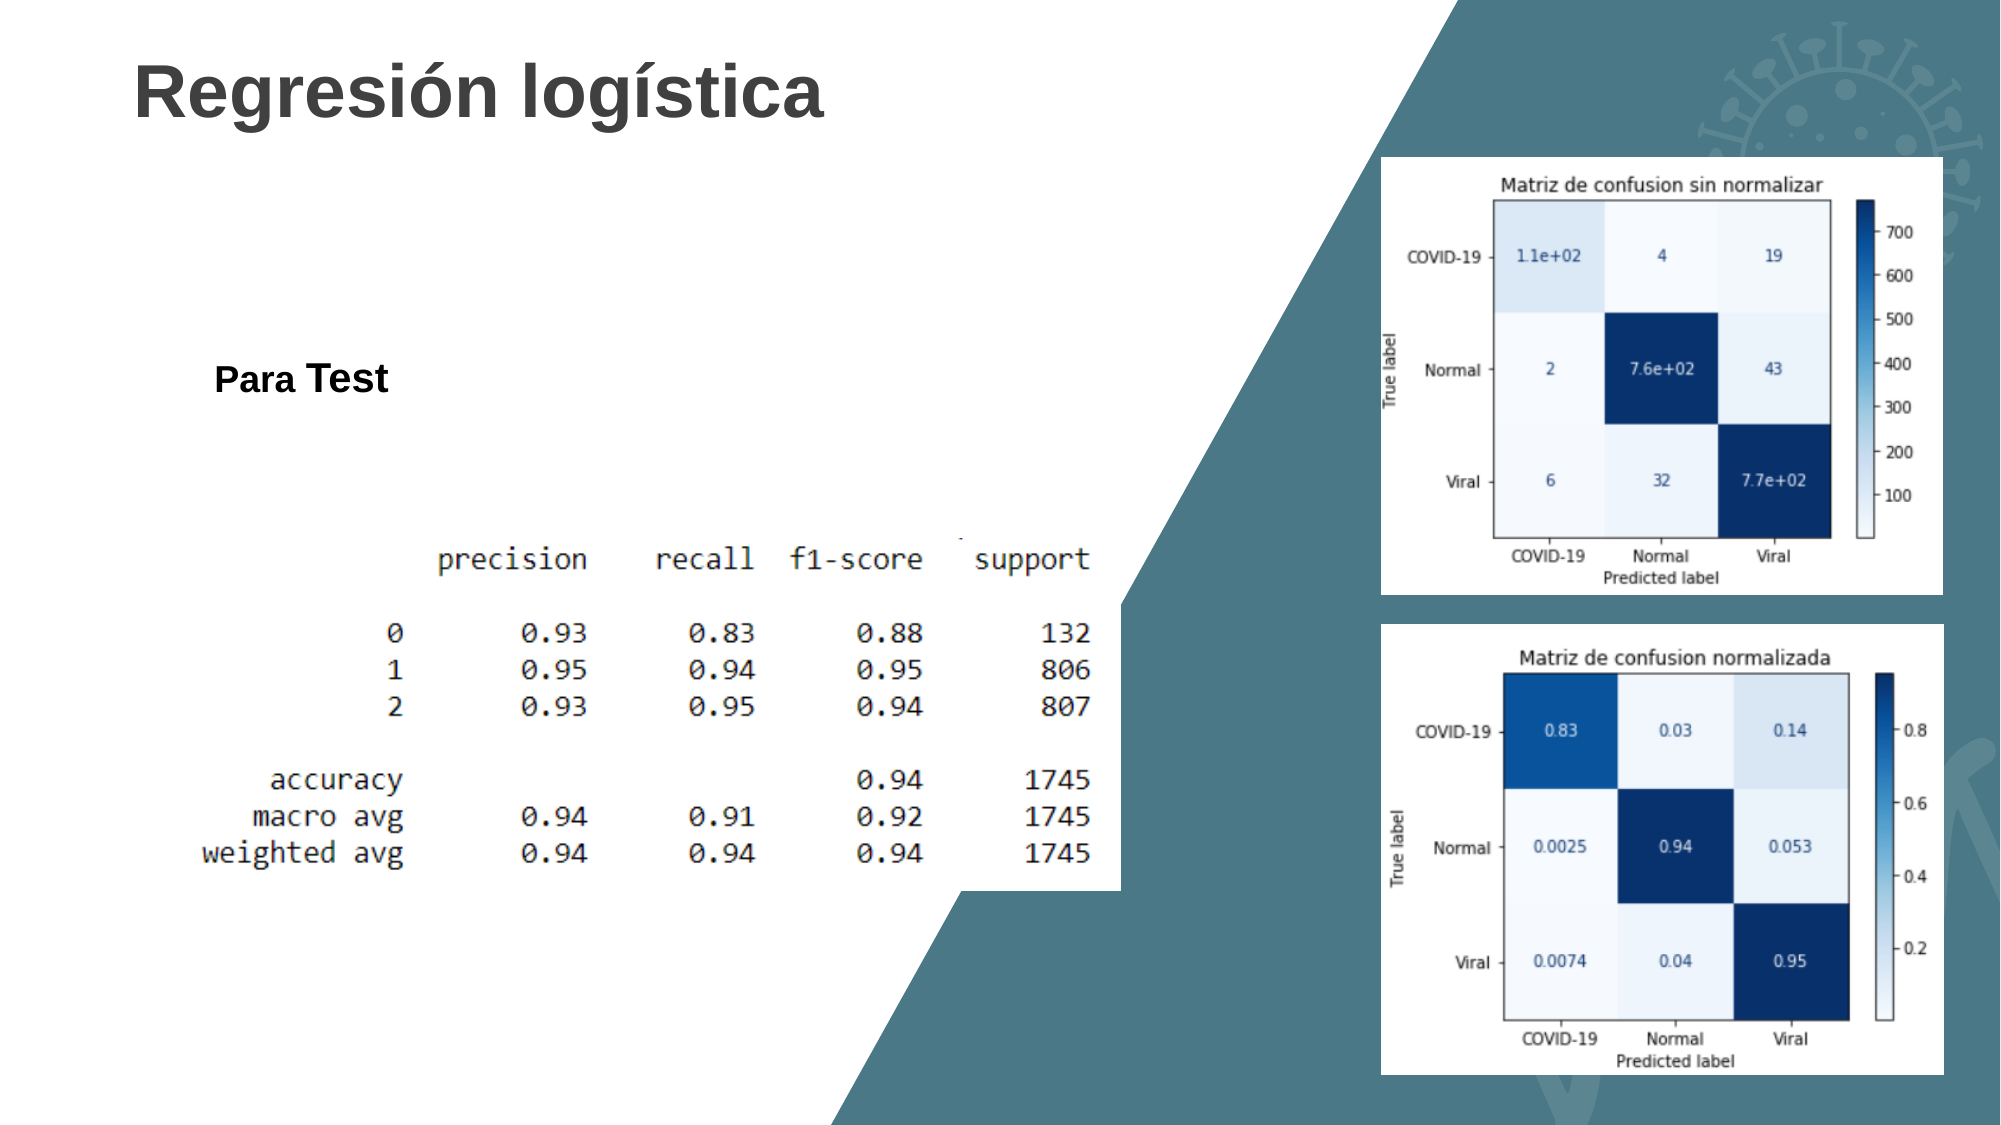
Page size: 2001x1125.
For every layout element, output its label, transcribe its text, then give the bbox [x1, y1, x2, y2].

picture [199, 538, 1121, 891]
picture [1380, 157, 1943, 595]
picture [1381, 624, 1944, 1075]
text_box Para Test [199, 343, 598, 409]
text_box Regresión logística [118, 34, 1311, 140]
